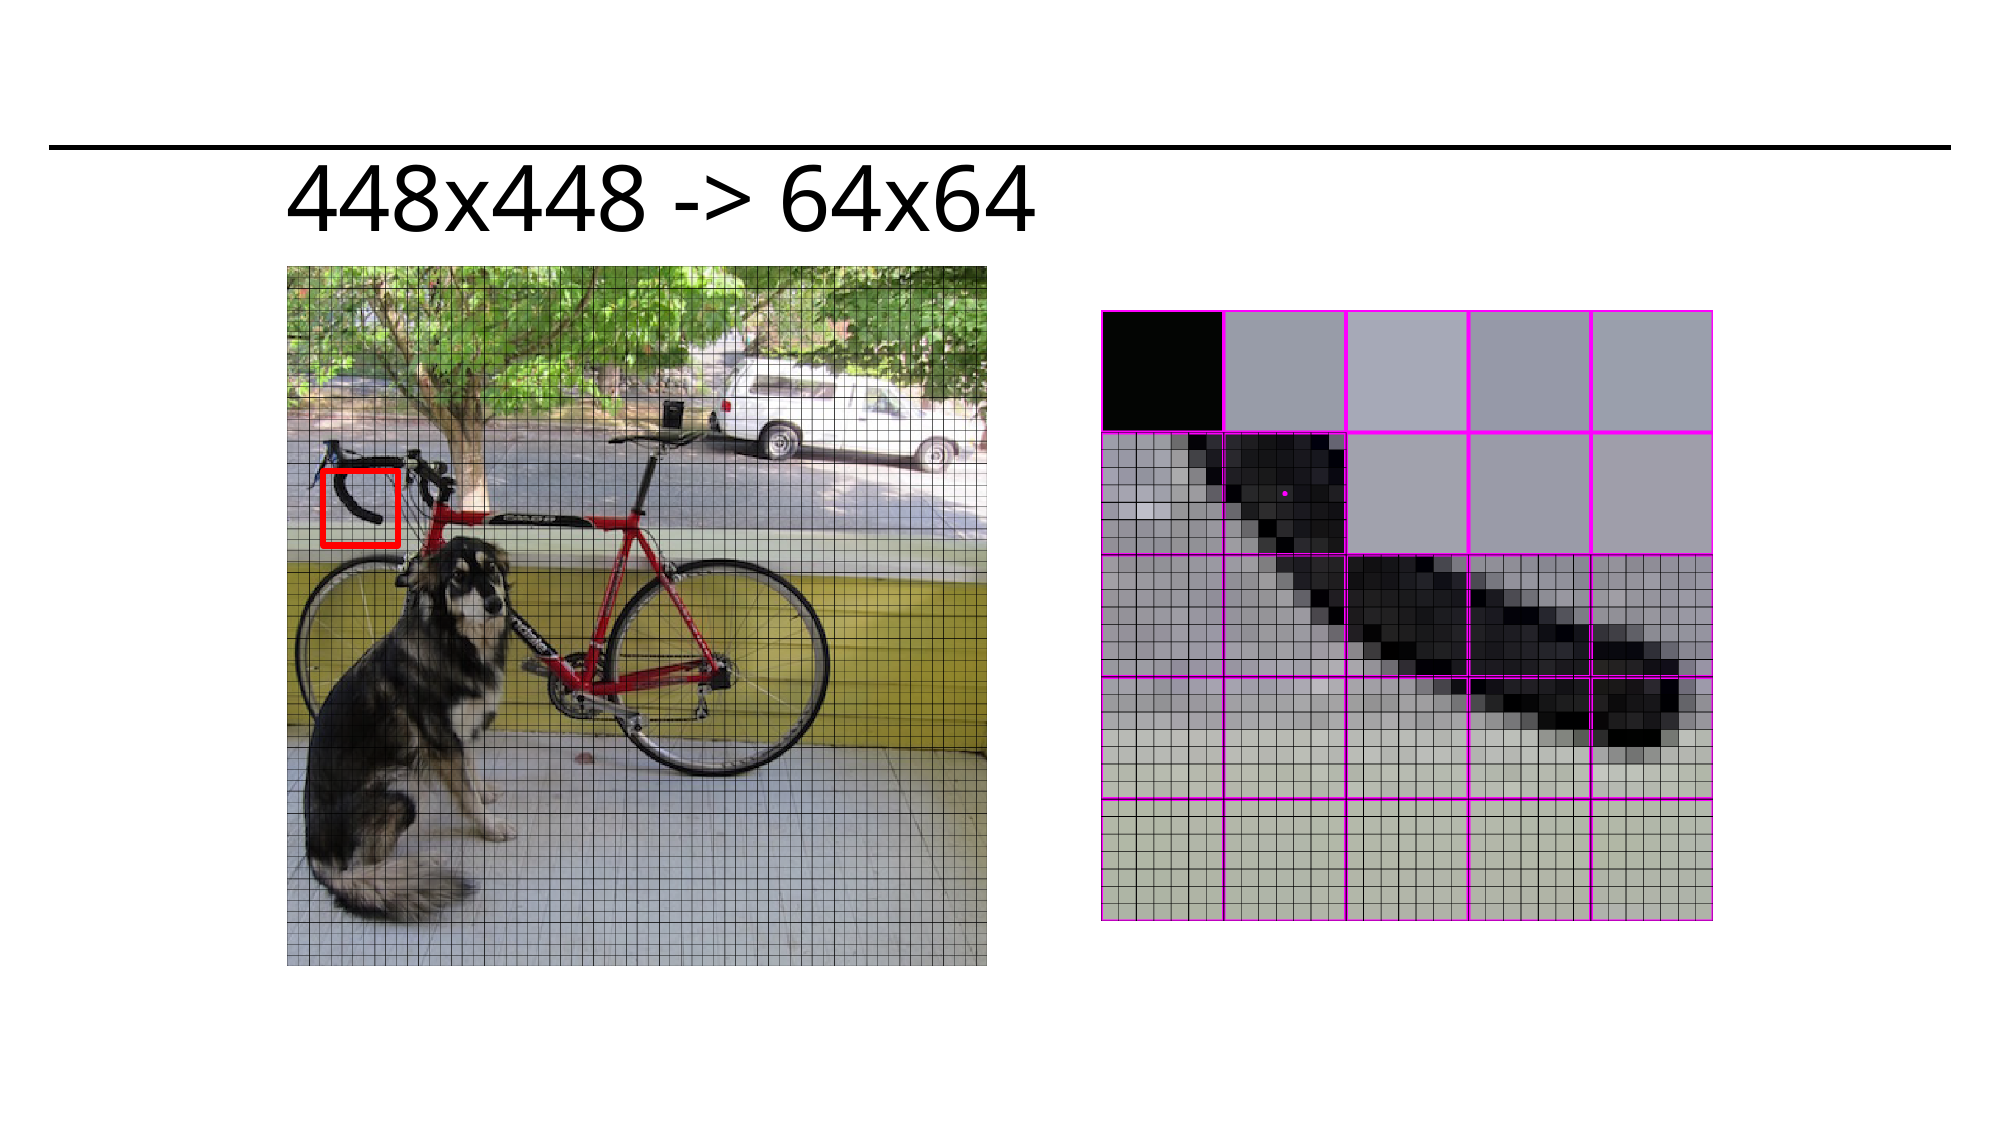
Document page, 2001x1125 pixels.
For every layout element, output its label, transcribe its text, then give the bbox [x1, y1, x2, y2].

picture [1101, 310, 1713, 921]
picture [287, 266, 987, 966]
title 448x448 -> 64x64 [271, 172, 1729, 267]
